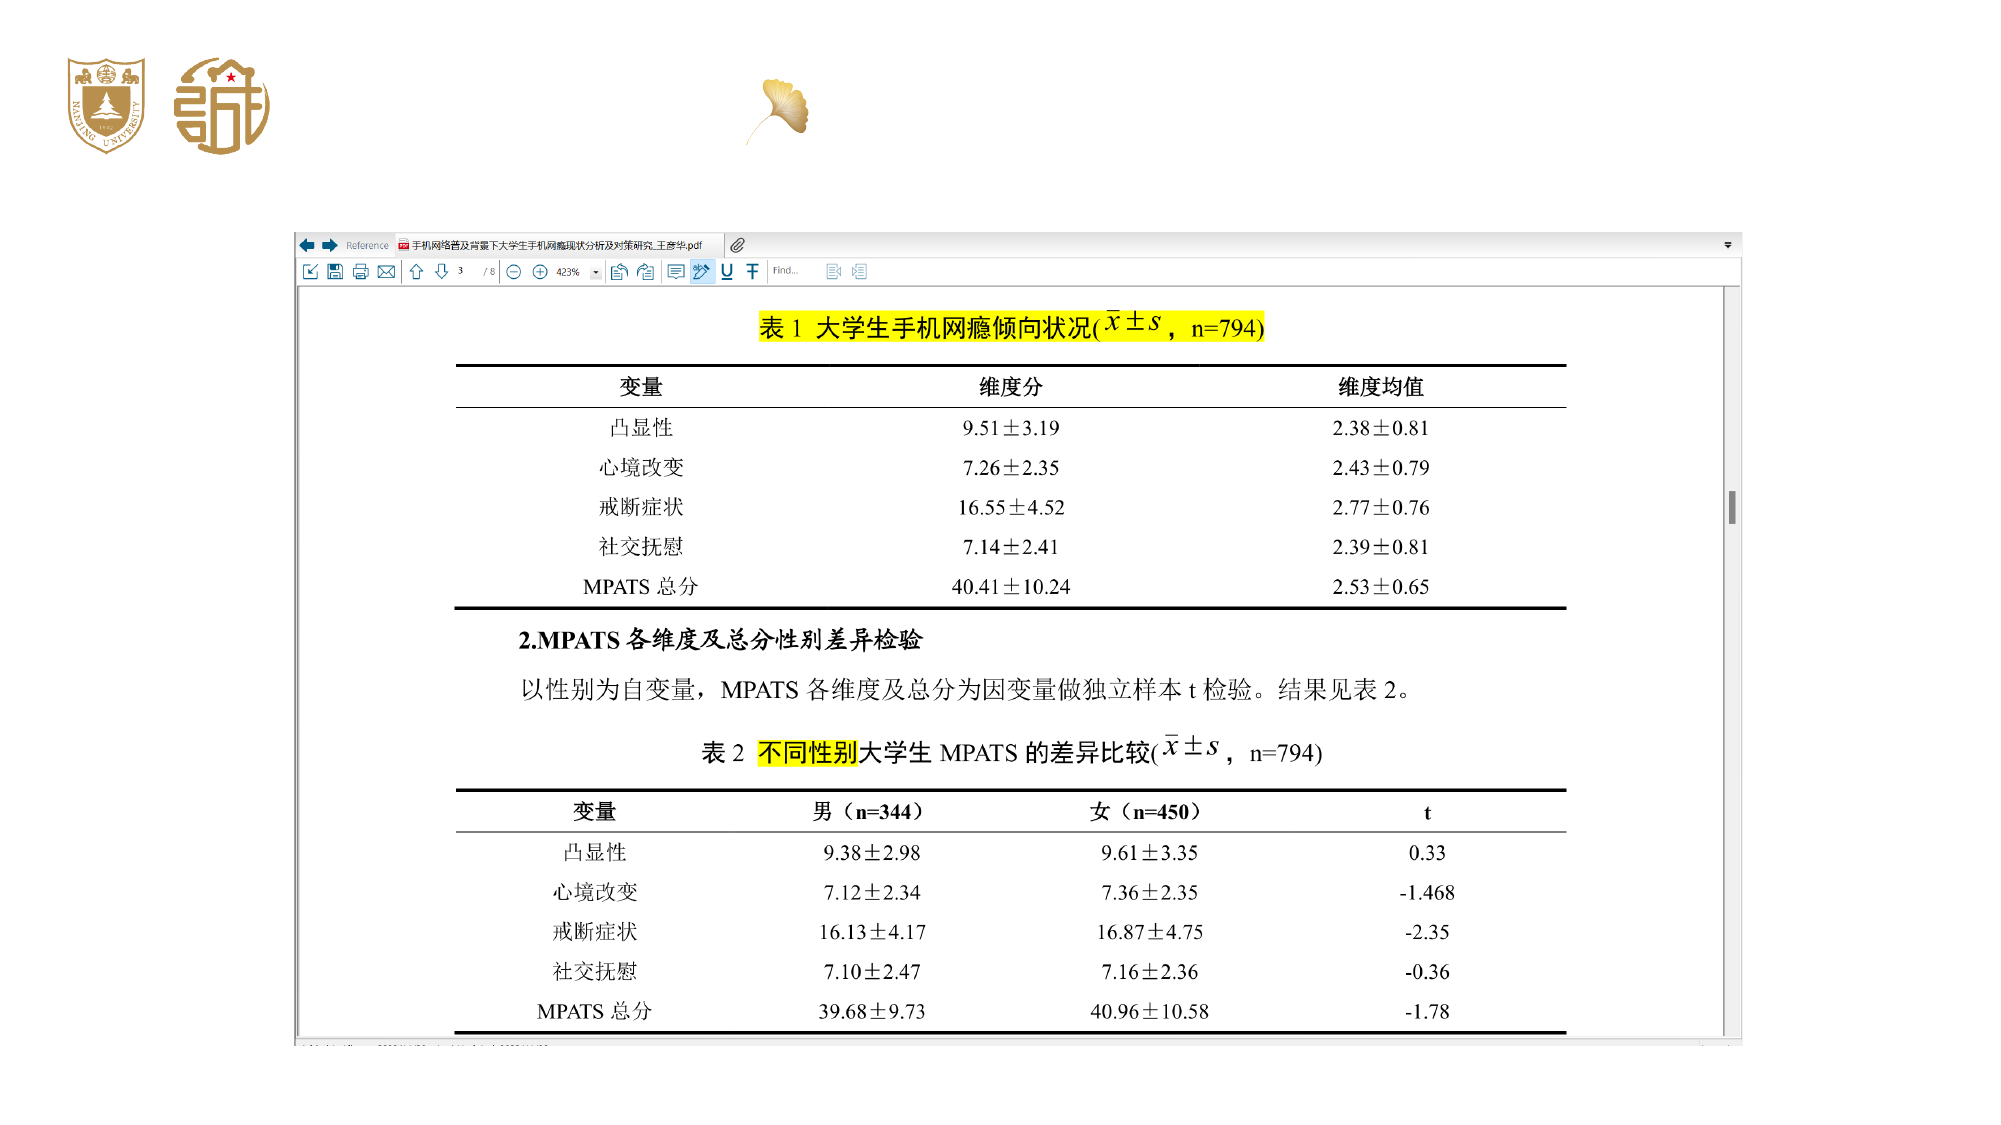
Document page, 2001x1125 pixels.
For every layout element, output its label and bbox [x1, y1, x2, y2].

picture [731, 64, 830, 169]
picture [0, 0, 285, 281]
picture [294, 232, 1743, 1046]
